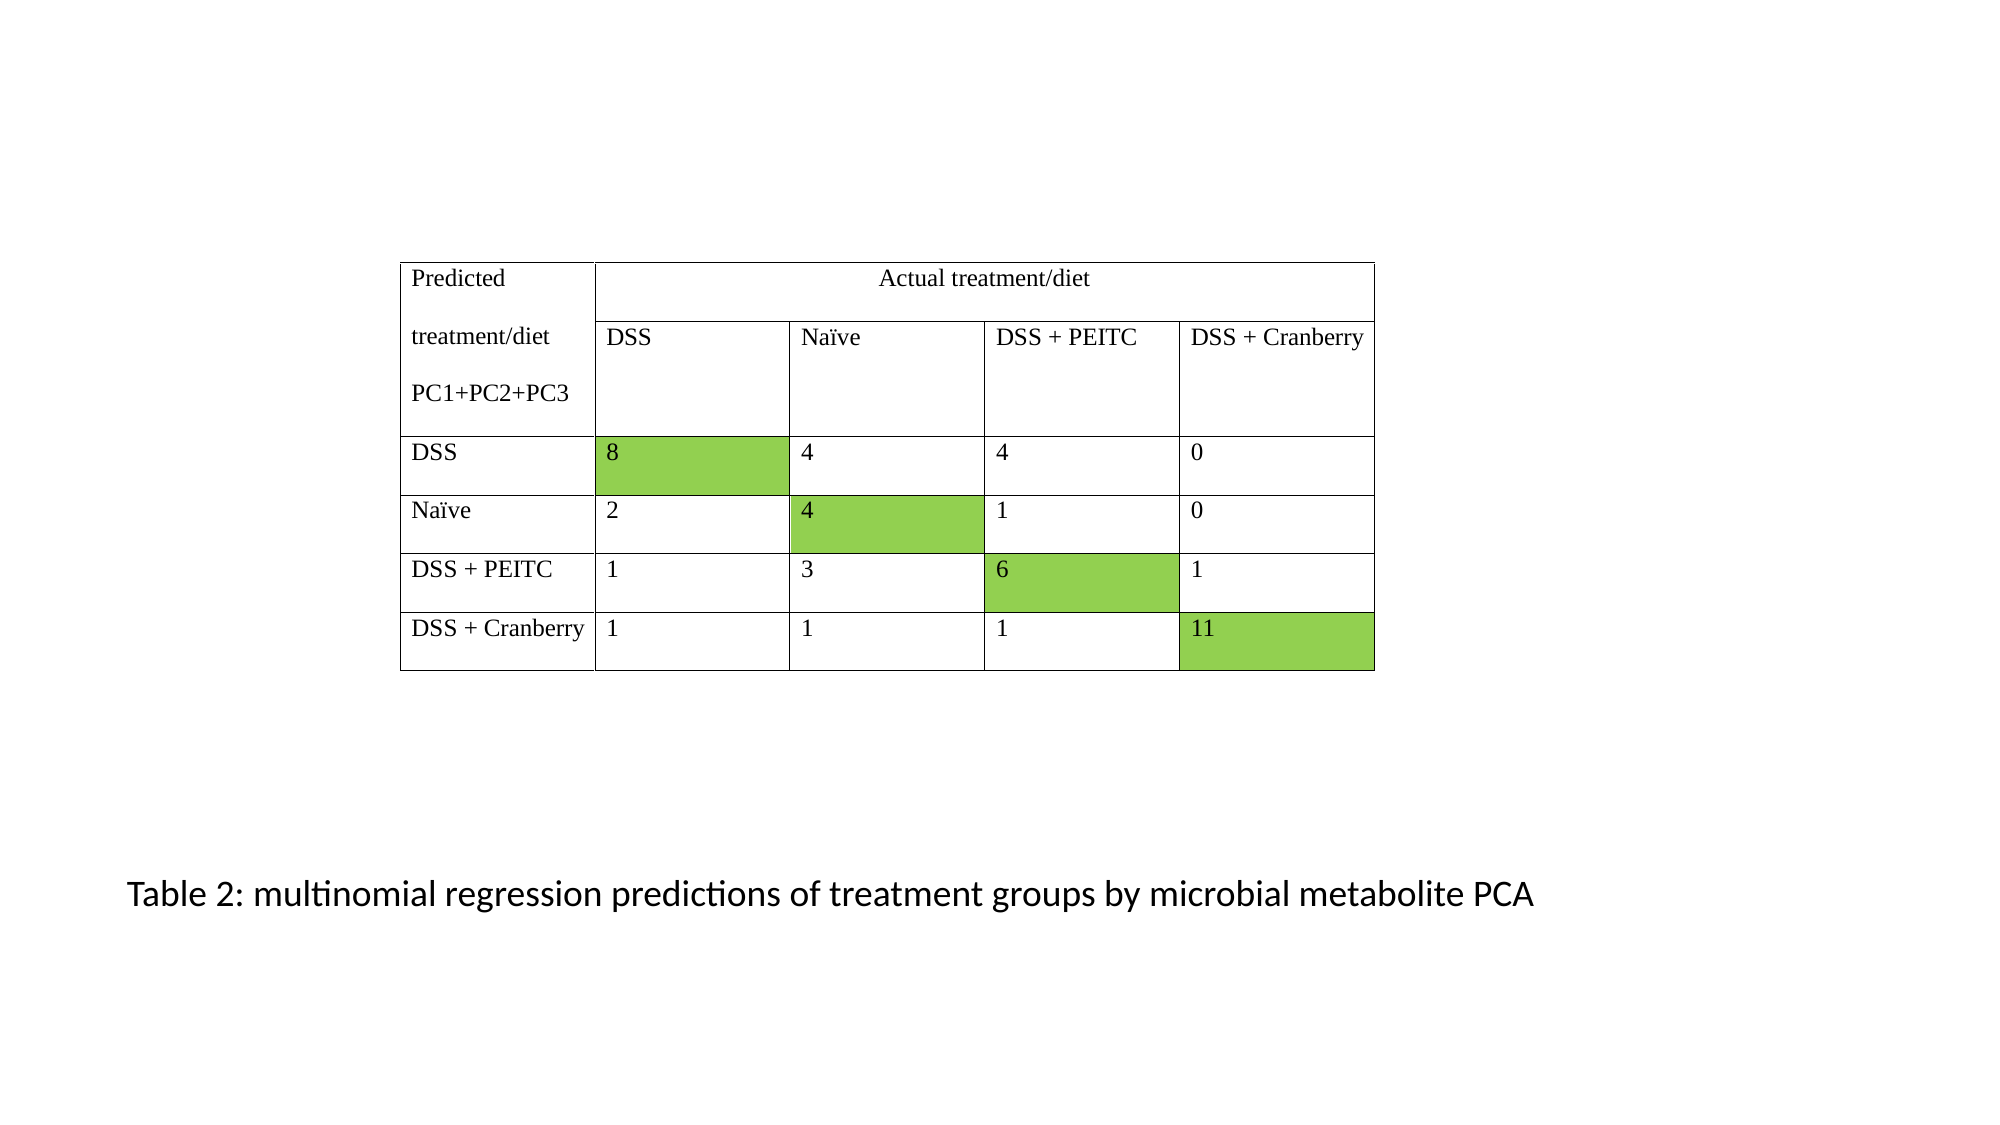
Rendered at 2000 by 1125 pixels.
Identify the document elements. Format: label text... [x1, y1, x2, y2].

text_box Table 2: multinomial regression predictions of treatment groups by microbial metabolite PCA [112, 861, 1688, 921]
picture [399, 262, 1378, 698]
